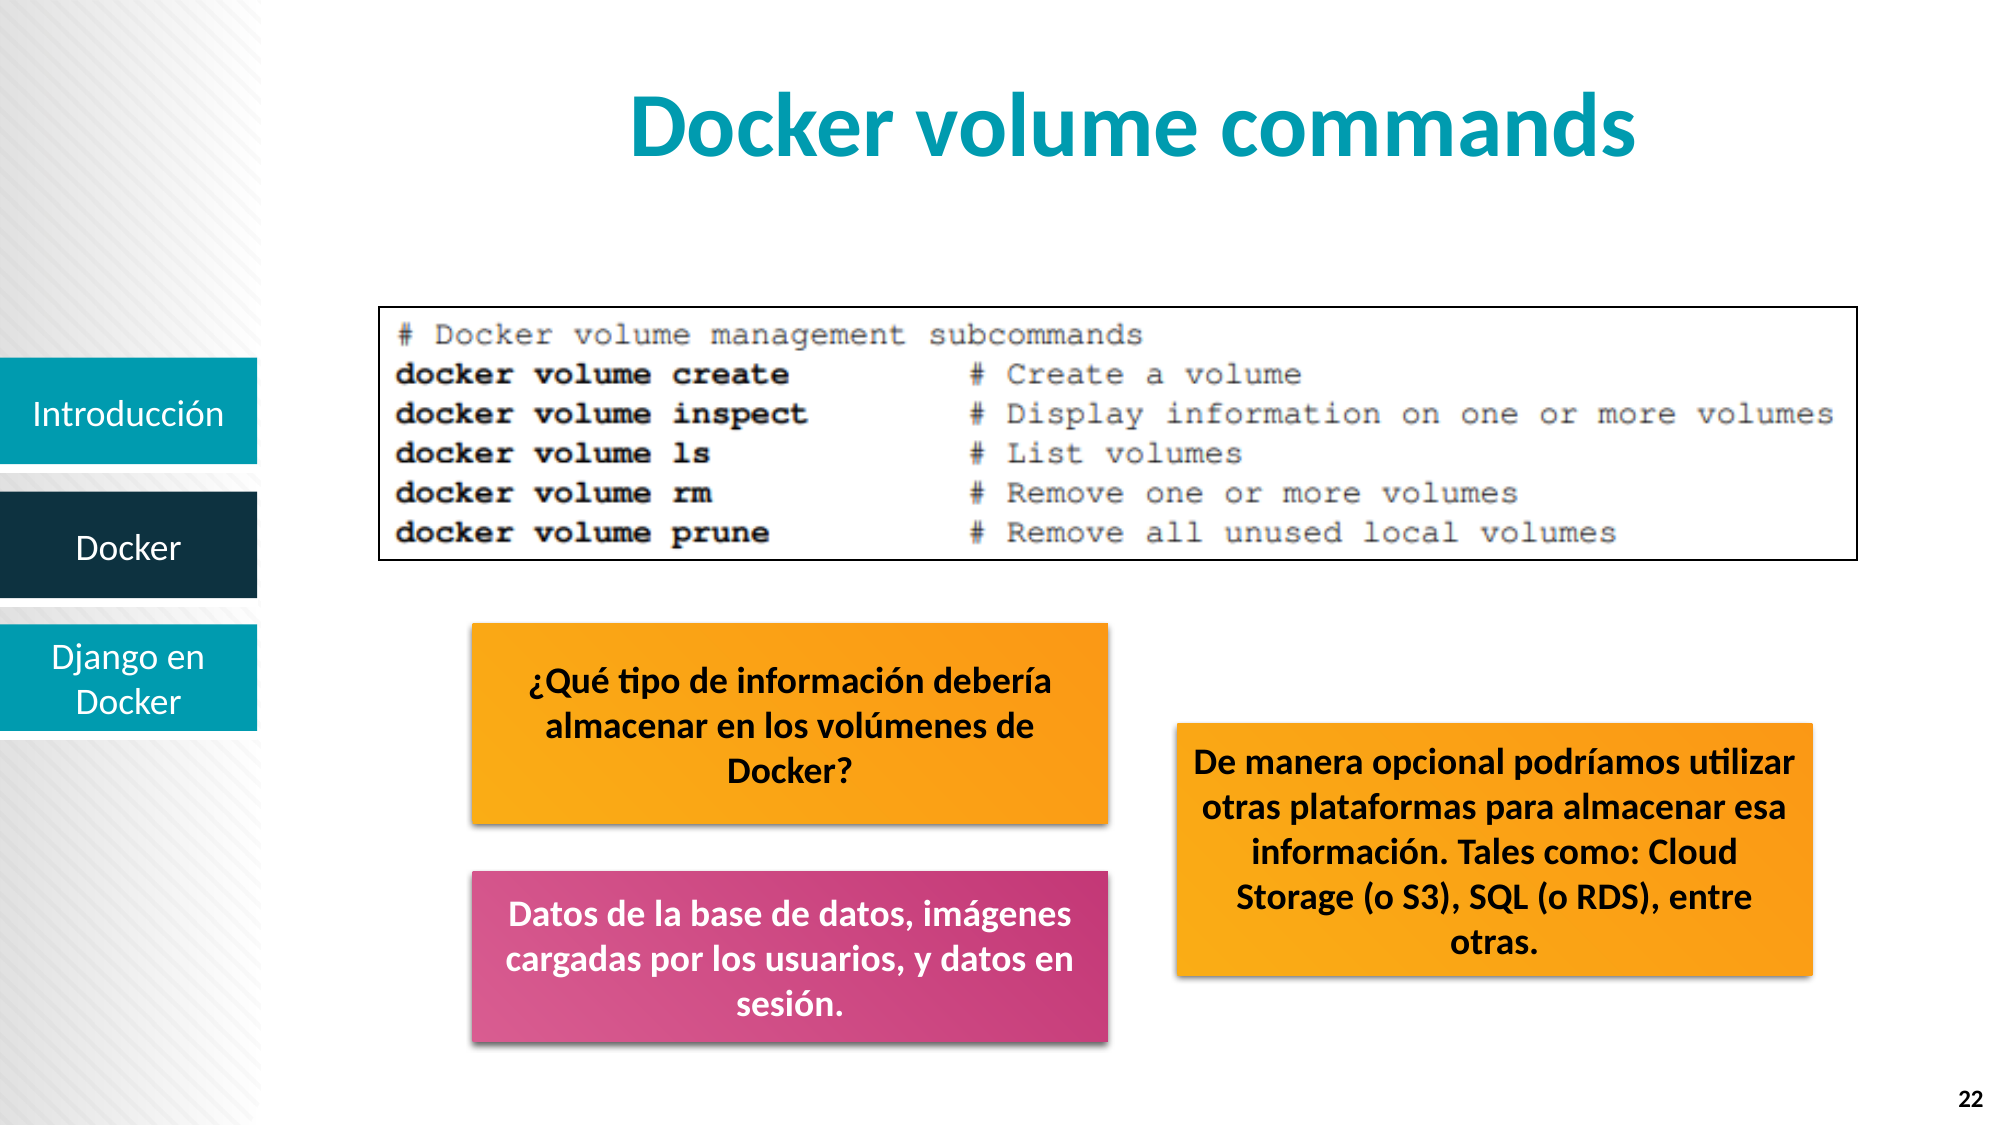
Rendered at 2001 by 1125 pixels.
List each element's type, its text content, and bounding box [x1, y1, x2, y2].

slide_number 22 [1921, 1072, 2000, 1124]
title Docker volume commands [340, 36, 1927, 204]
text_box ¿Qué tipo de información debería almacenar en los volúmenes de Docker? [472, 623, 1108, 824]
text_box De manera opcional podríamos utilizar otras plataformas para almacenar esa información. Tales como: Cloud Storage (o S3), SQL (o RDS), entre otras. [1177, 723, 1813, 976]
text_box Datos de la base de datos, imágenes cargadas por los usuarios, y datos en sesión. [472, 871, 1108, 1042]
picture [380, 307, 1857, 560]
